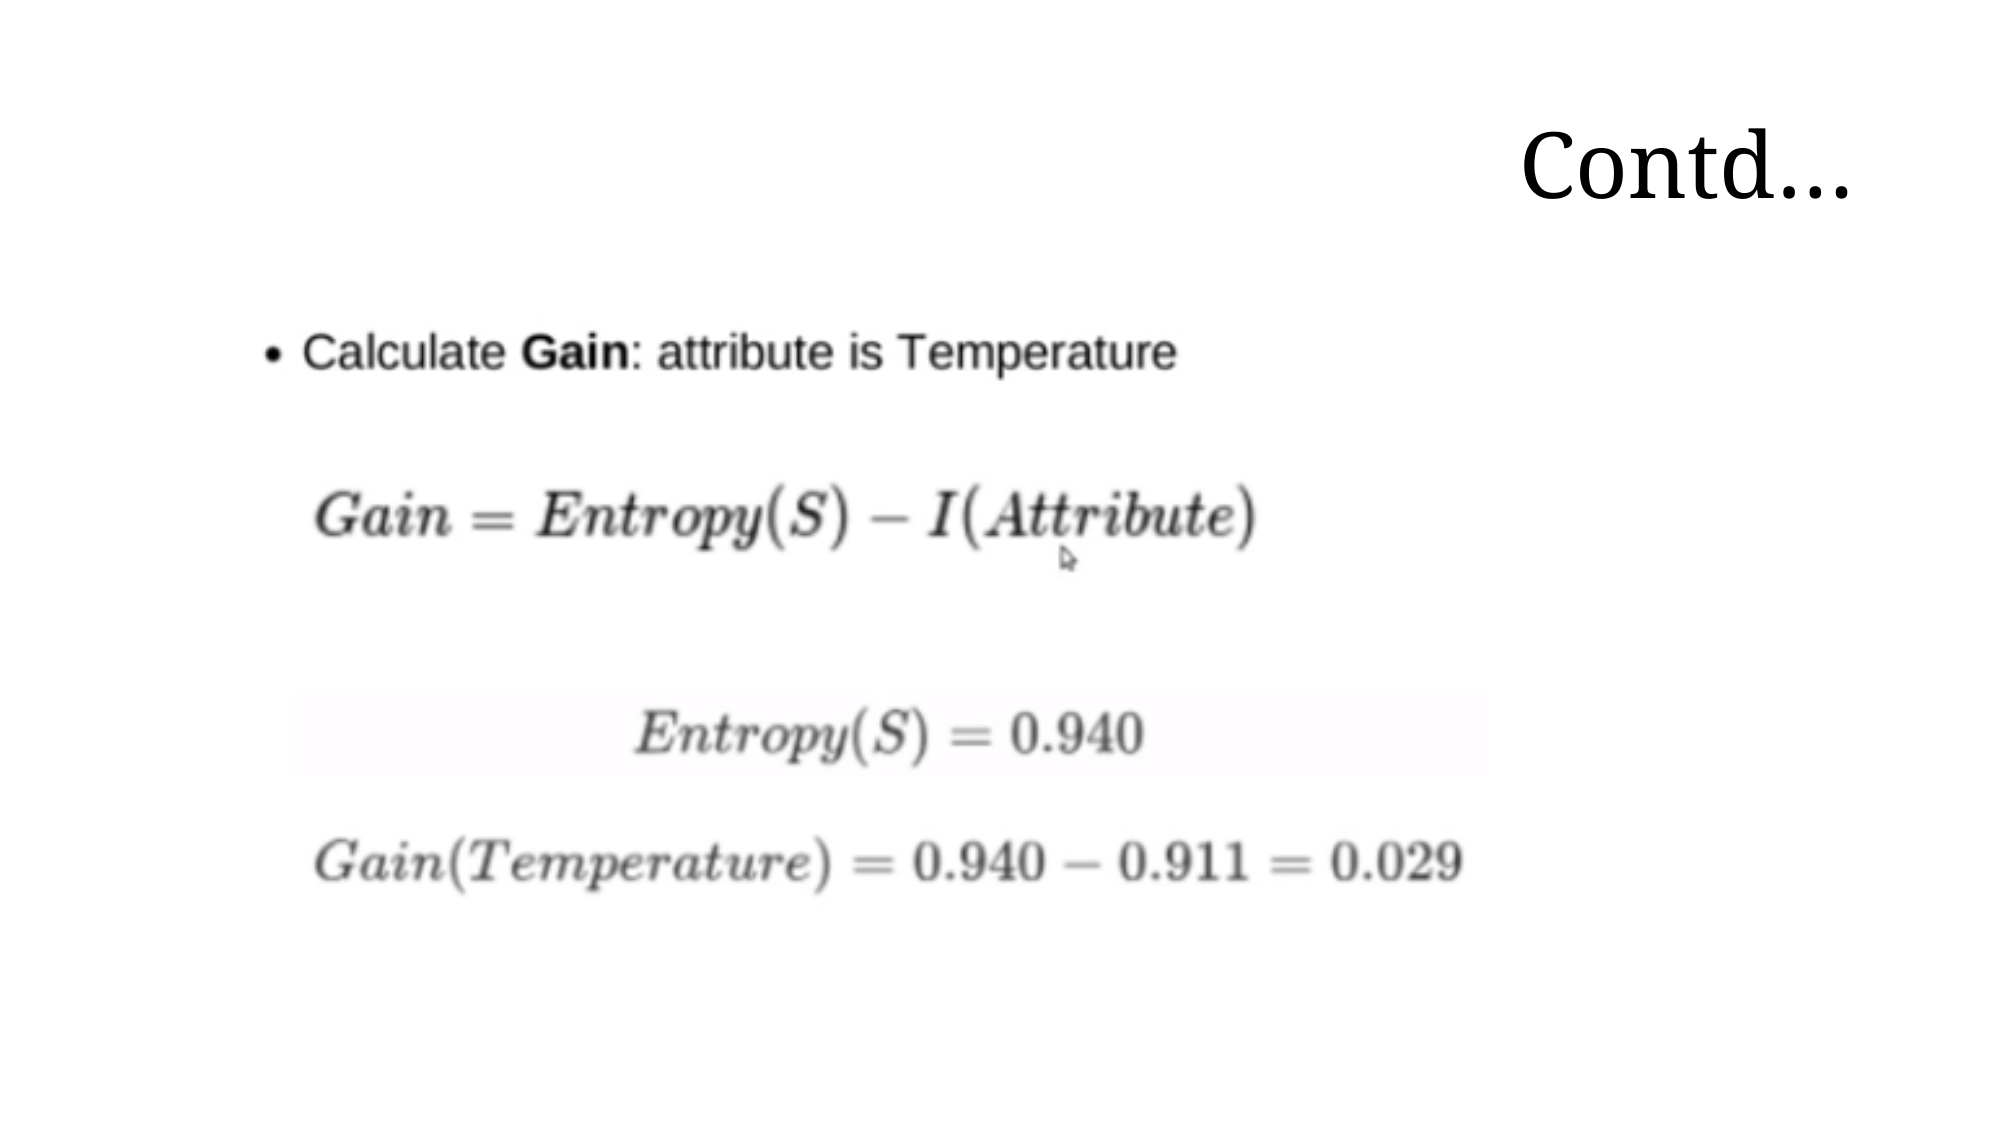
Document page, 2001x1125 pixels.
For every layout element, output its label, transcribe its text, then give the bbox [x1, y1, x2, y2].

picture [238, 310, 1501, 923]
title Contd… [136, 59, 1863, 278]
